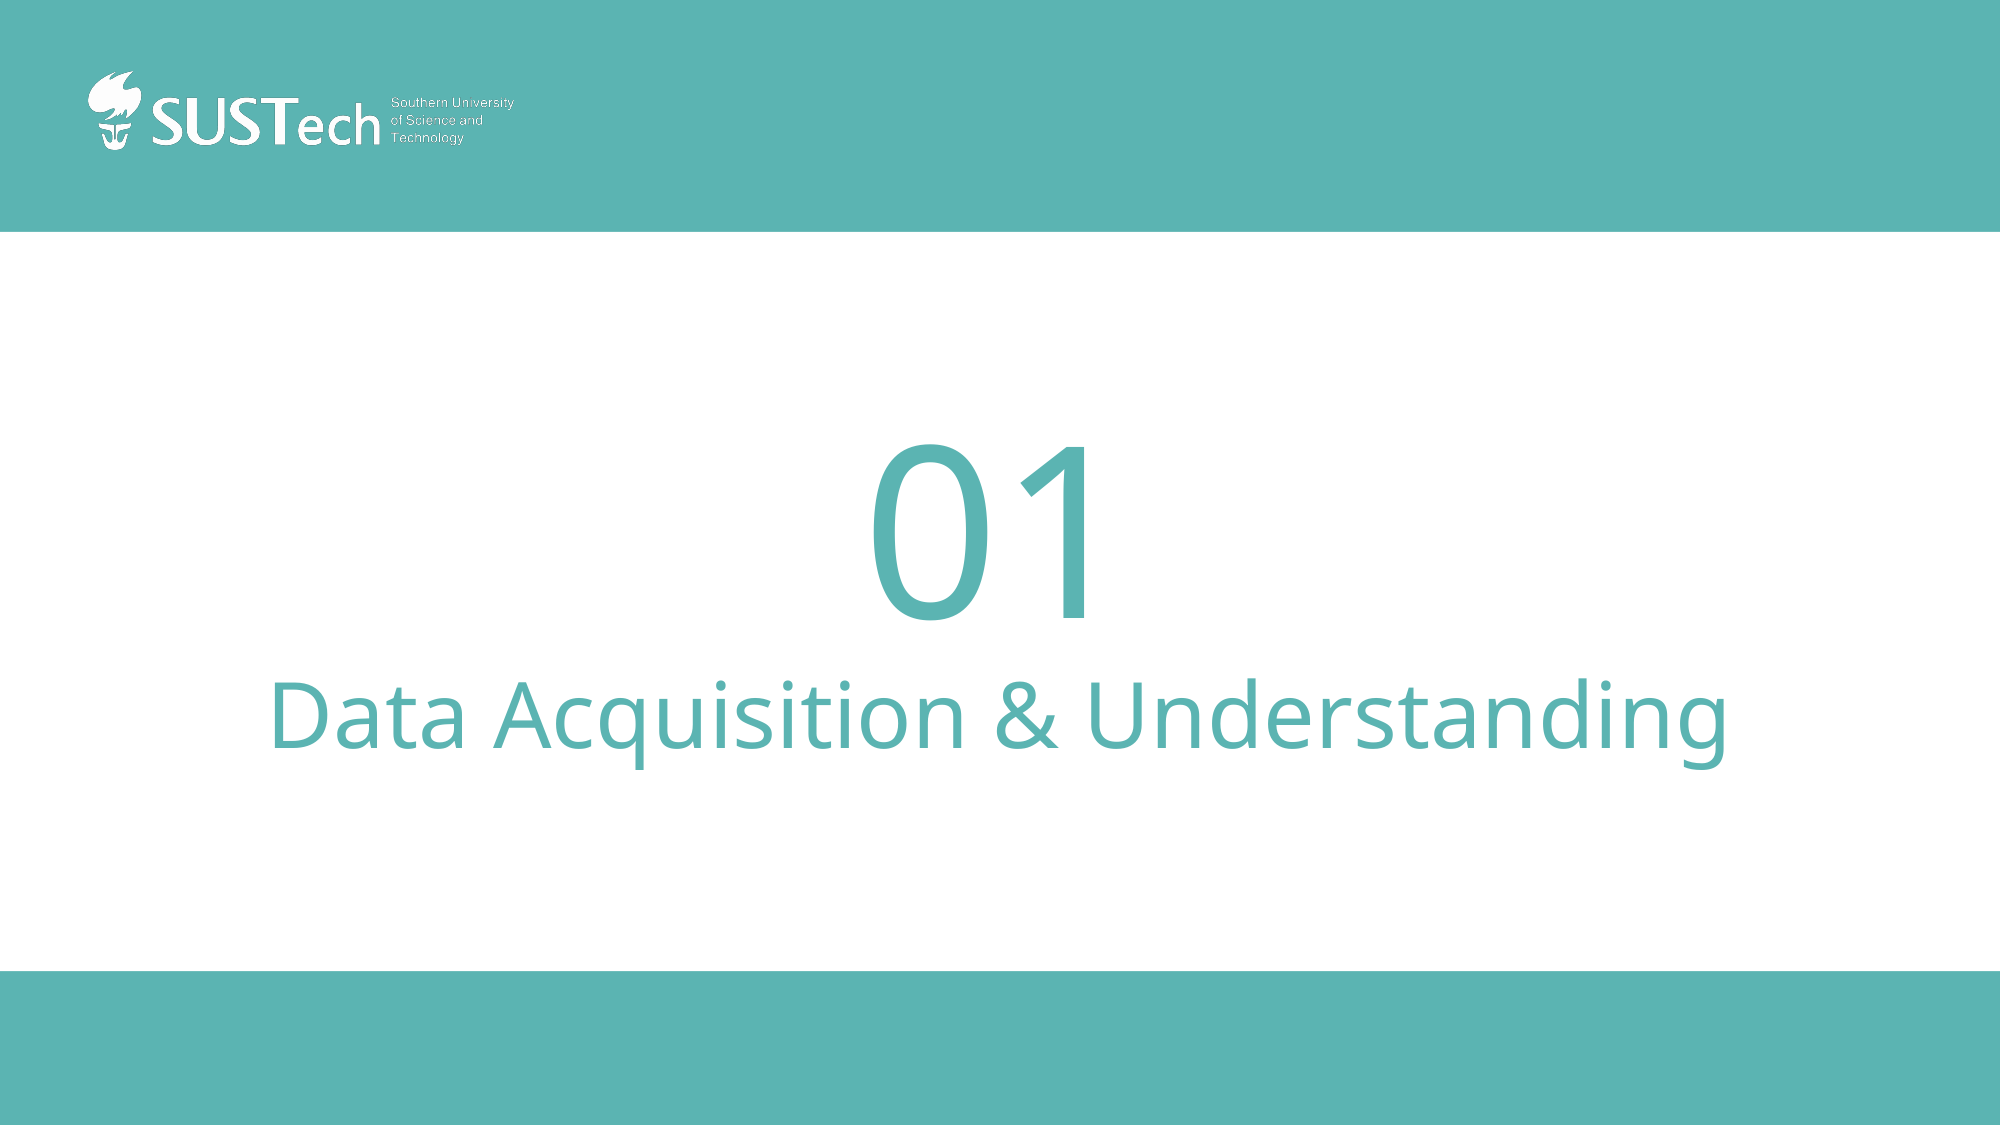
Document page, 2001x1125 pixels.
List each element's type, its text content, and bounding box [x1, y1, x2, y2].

text_box Data Acquisition & Understanding [195, 649, 1805, 775]
text_box 01 [848, 371, 1152, 649]
picture [88, 71, 514, 151]
text_box [0, 231, 2000, 972]
